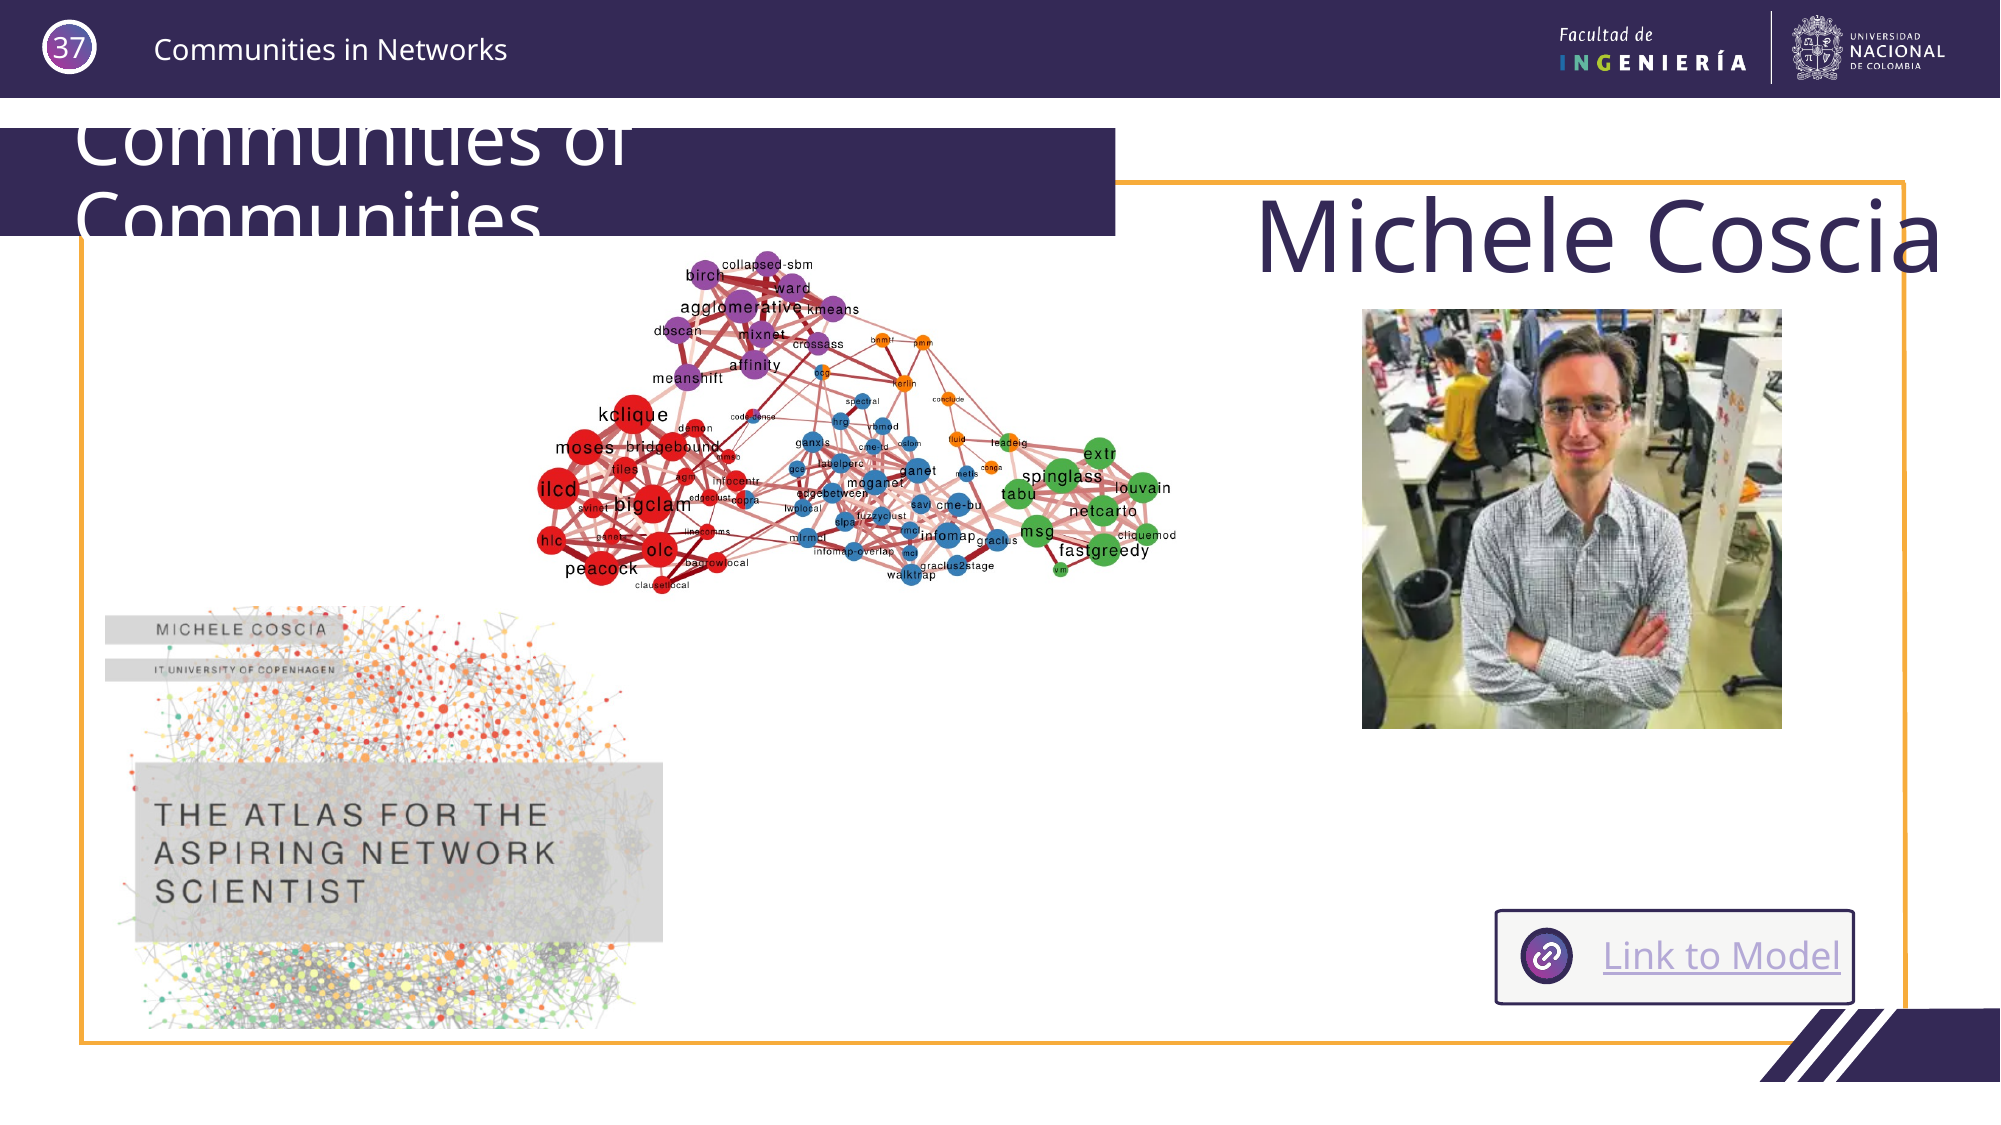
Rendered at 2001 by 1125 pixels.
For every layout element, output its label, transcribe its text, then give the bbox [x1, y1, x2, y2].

slide_number 37 [42, 29, 97, 65]
picture [1559, 11, 1957, 84]
title Communities of Communities [0, 128, 1116, 236]
picture [96, 241, 1182, 1029]
picture [1362, 309, 1782, 729]
text_box Michele Coscia [1238, 165, 1961, 301]
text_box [1496, 910, 1854, 1004]
